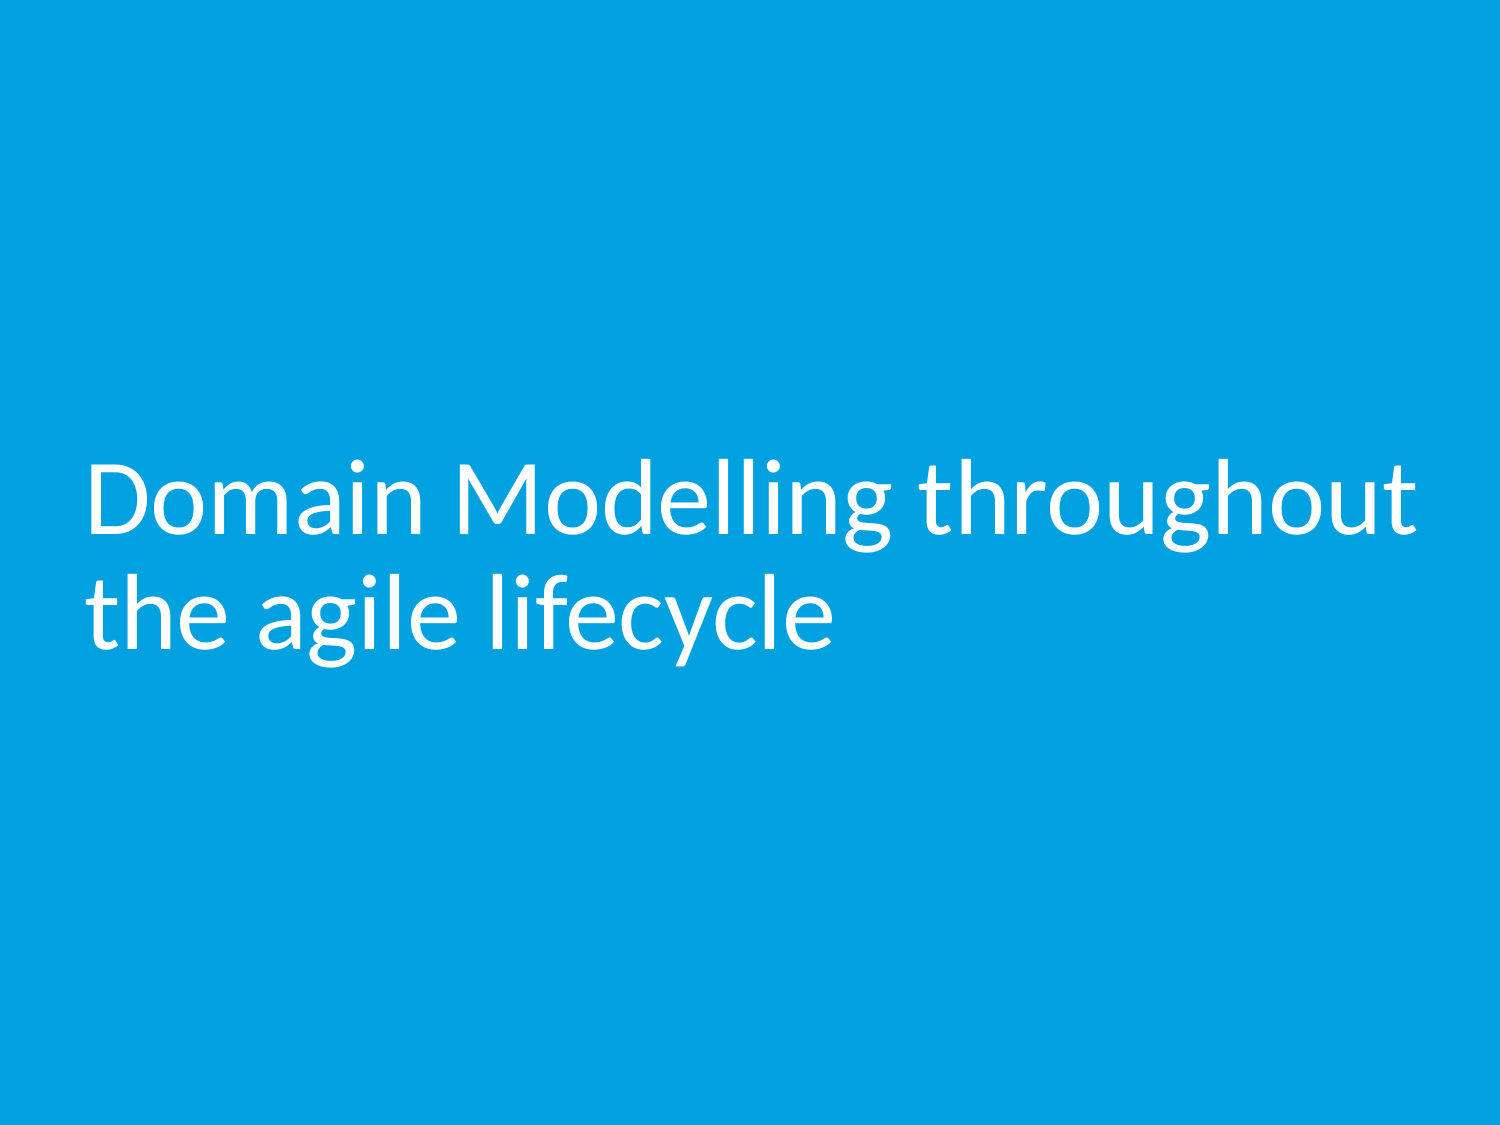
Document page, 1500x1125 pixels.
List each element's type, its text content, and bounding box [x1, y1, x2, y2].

title Domain Modelling throughout the agile lifecycle [76, 444, 1436, 670]
